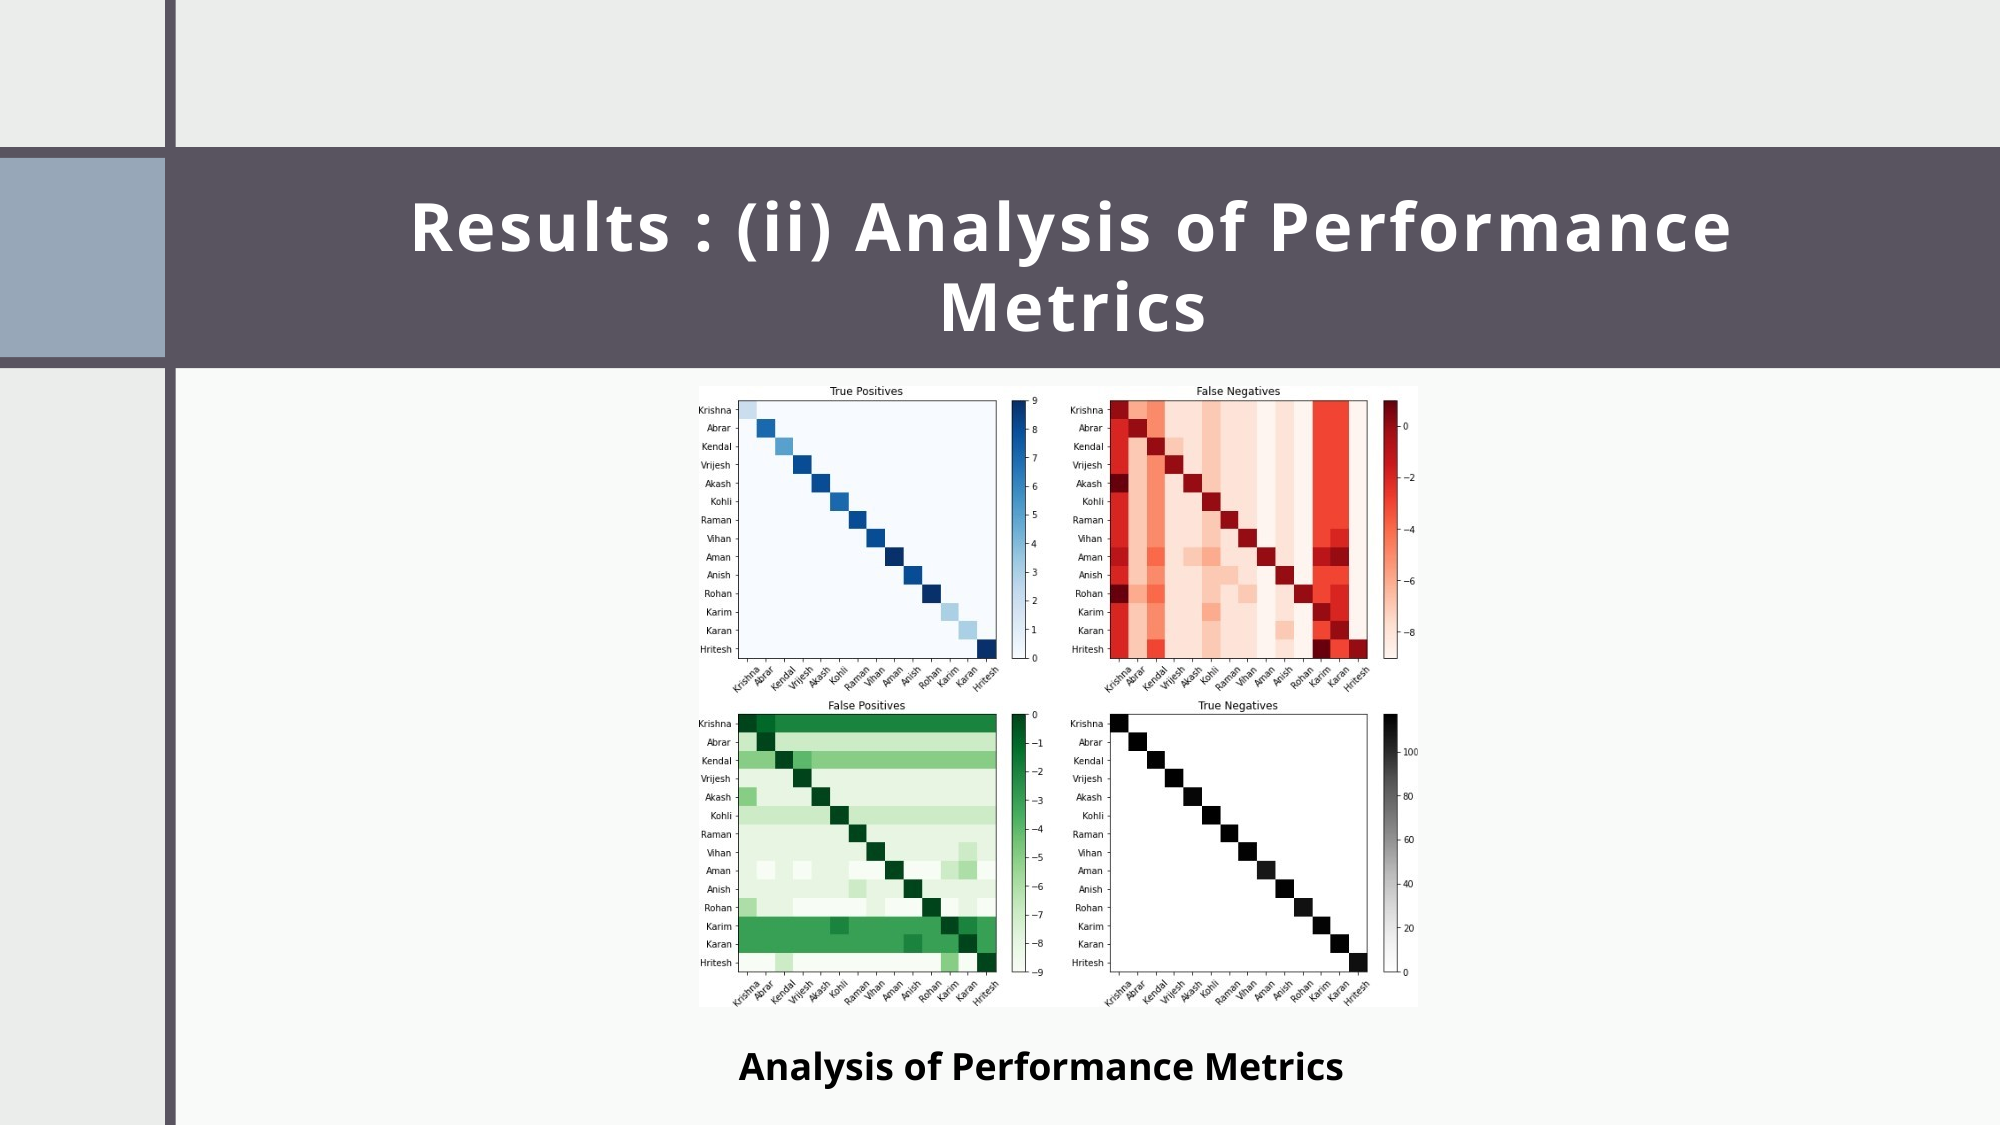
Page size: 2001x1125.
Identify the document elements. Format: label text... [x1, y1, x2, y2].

title Results : (ii) Analysis of Performance Metrics [251, 157, 1895, 358]
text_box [699, 386, 1419, 1007]
text_box Analysis of Performance Metrics [724, 1035, 1394, 1096]
